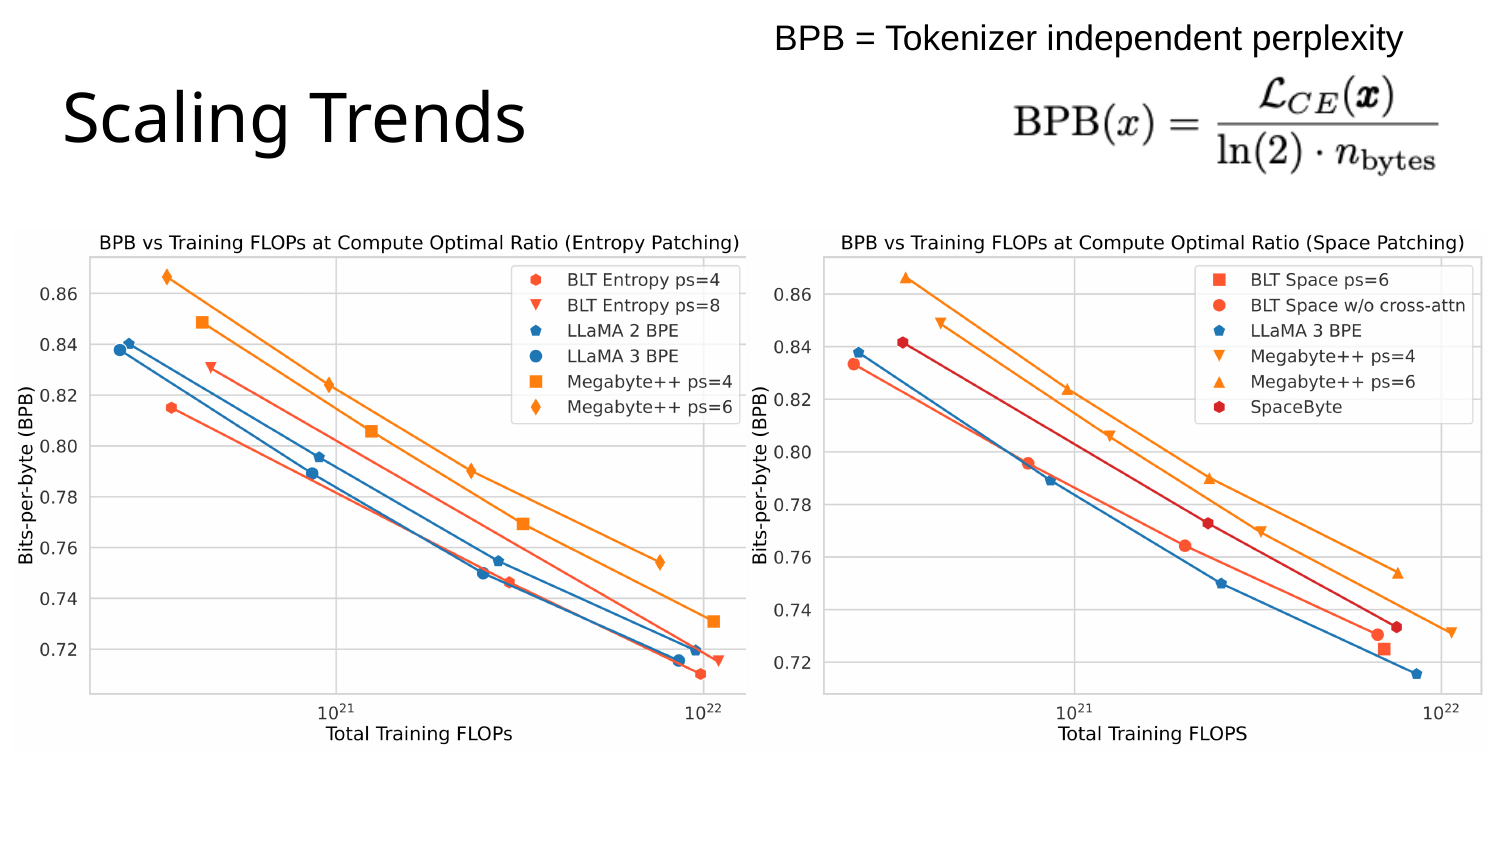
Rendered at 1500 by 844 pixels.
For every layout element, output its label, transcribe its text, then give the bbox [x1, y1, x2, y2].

title Scaling Trends [51, 72, 970, 167]
text_box BPB = Tokenizer independent perplexity [759, 0, 1500, 136]
picture [12, 229, 1488, 750]
picture [975, 24, 1470, 207]
